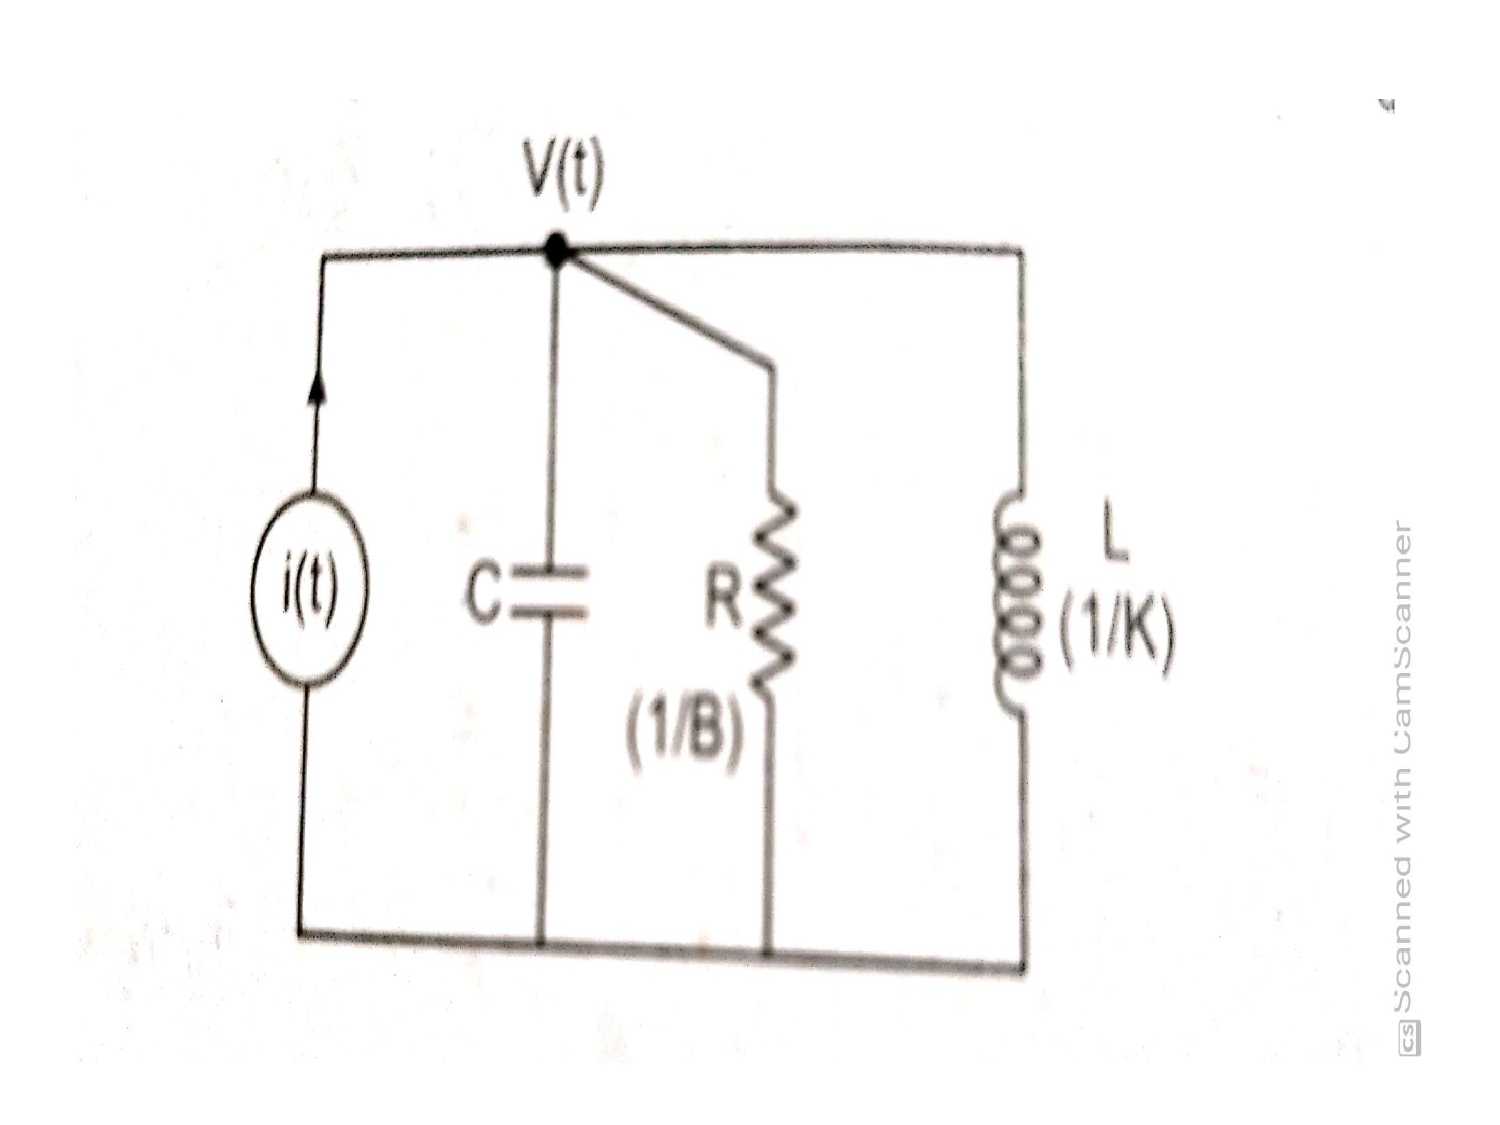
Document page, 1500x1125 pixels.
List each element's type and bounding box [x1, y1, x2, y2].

list [74, 99, 1426, 1063]
